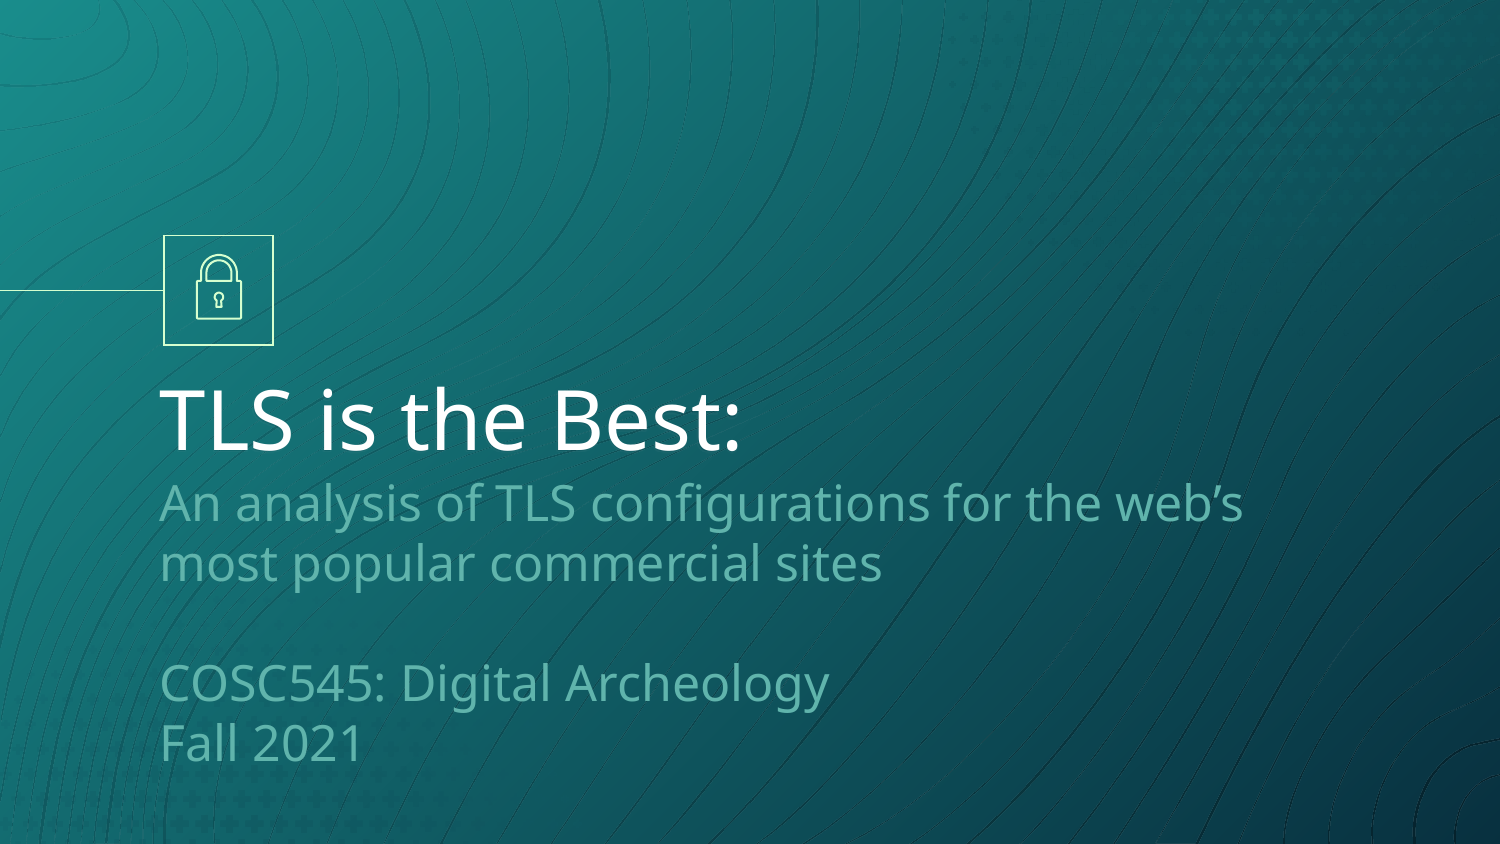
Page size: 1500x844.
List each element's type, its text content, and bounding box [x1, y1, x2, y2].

subtitle An analysis of TLS configurations for the web’s most popular commercial sites COSC545: Digital Archeology Fall 2021 [159, 471, 1340, 534]
title TLS is the Best: [159, 278, 1340, 469]
